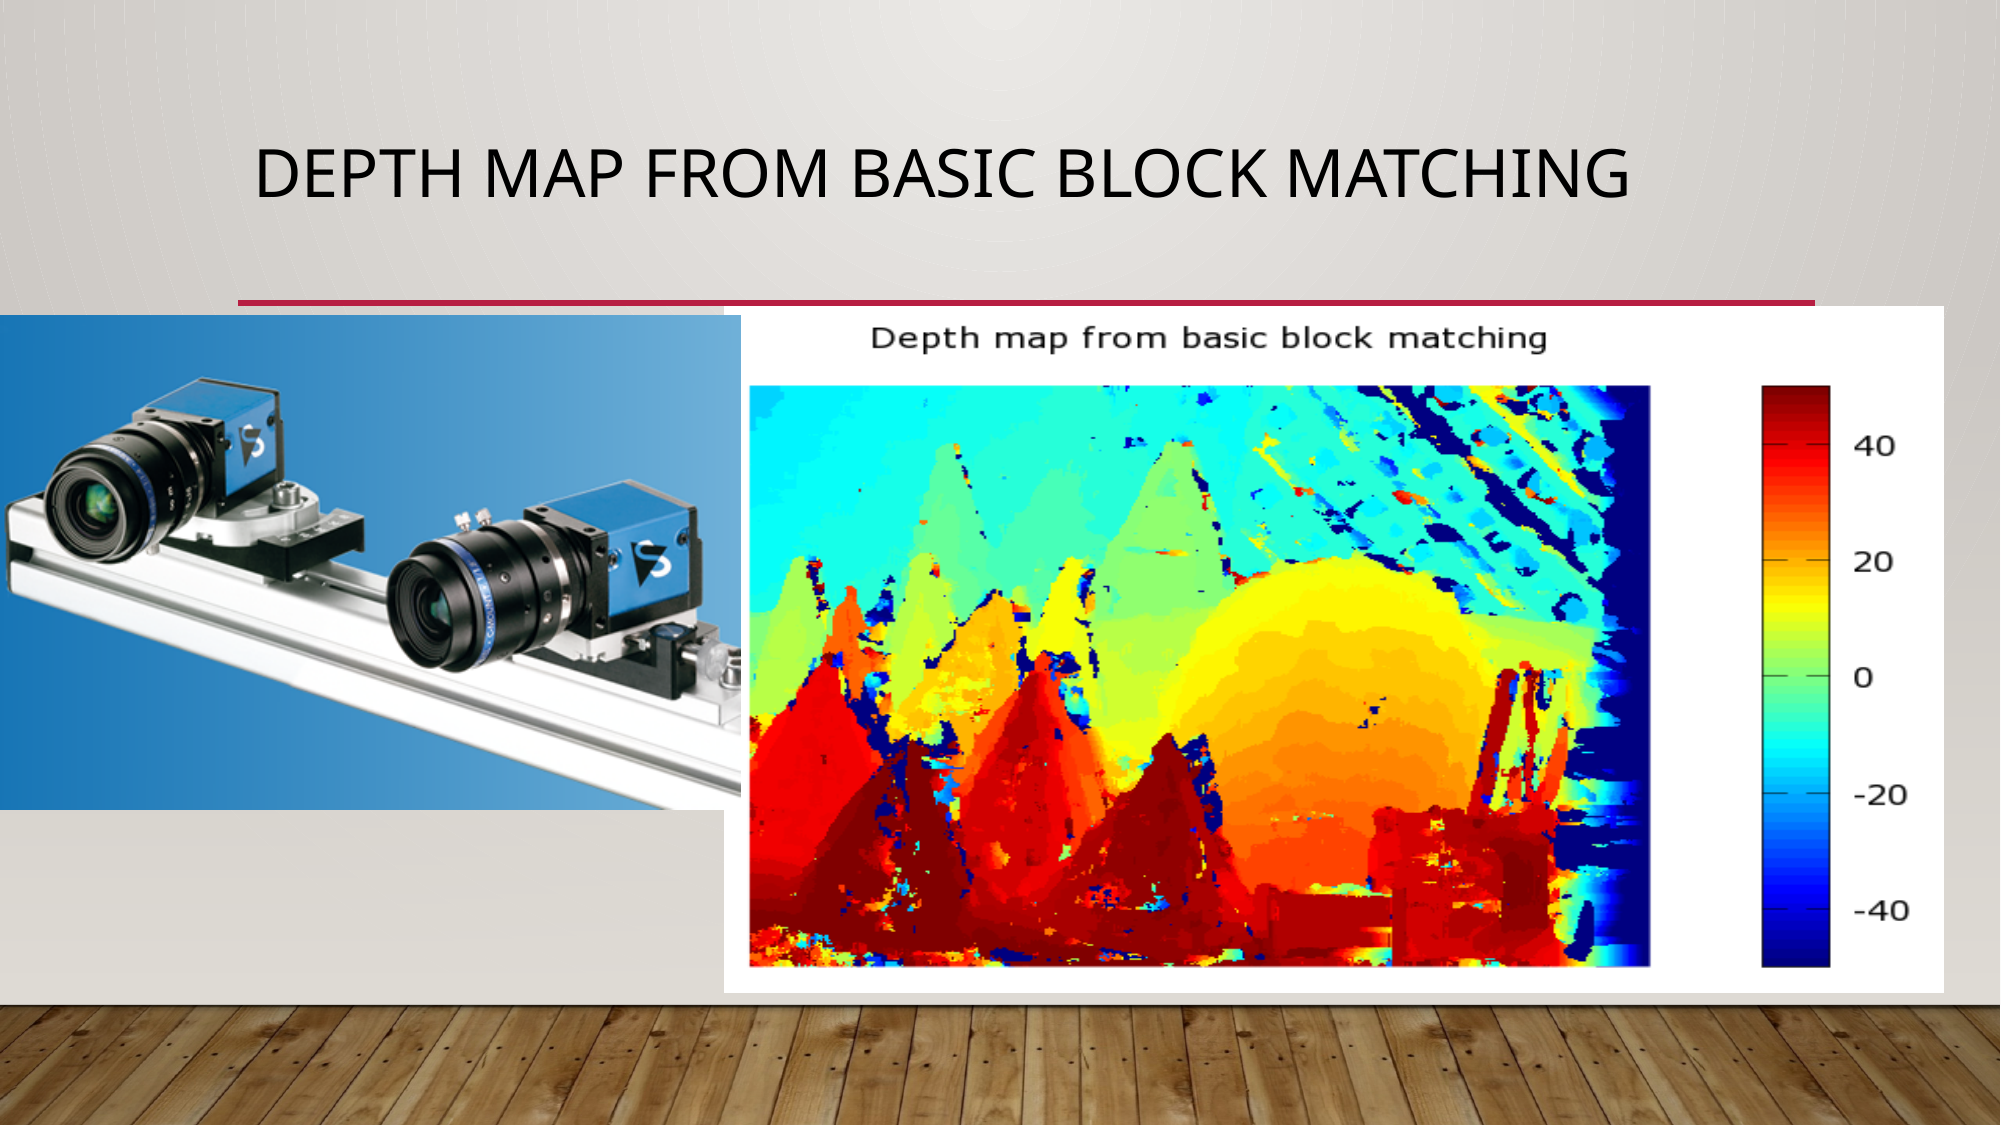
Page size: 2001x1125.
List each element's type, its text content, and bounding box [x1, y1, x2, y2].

title Depth map from basic block matching [238, 131, 1814, 305]
picture [0, 1005, 2000, 1125]
picture [0, 306, 1944, 994]
